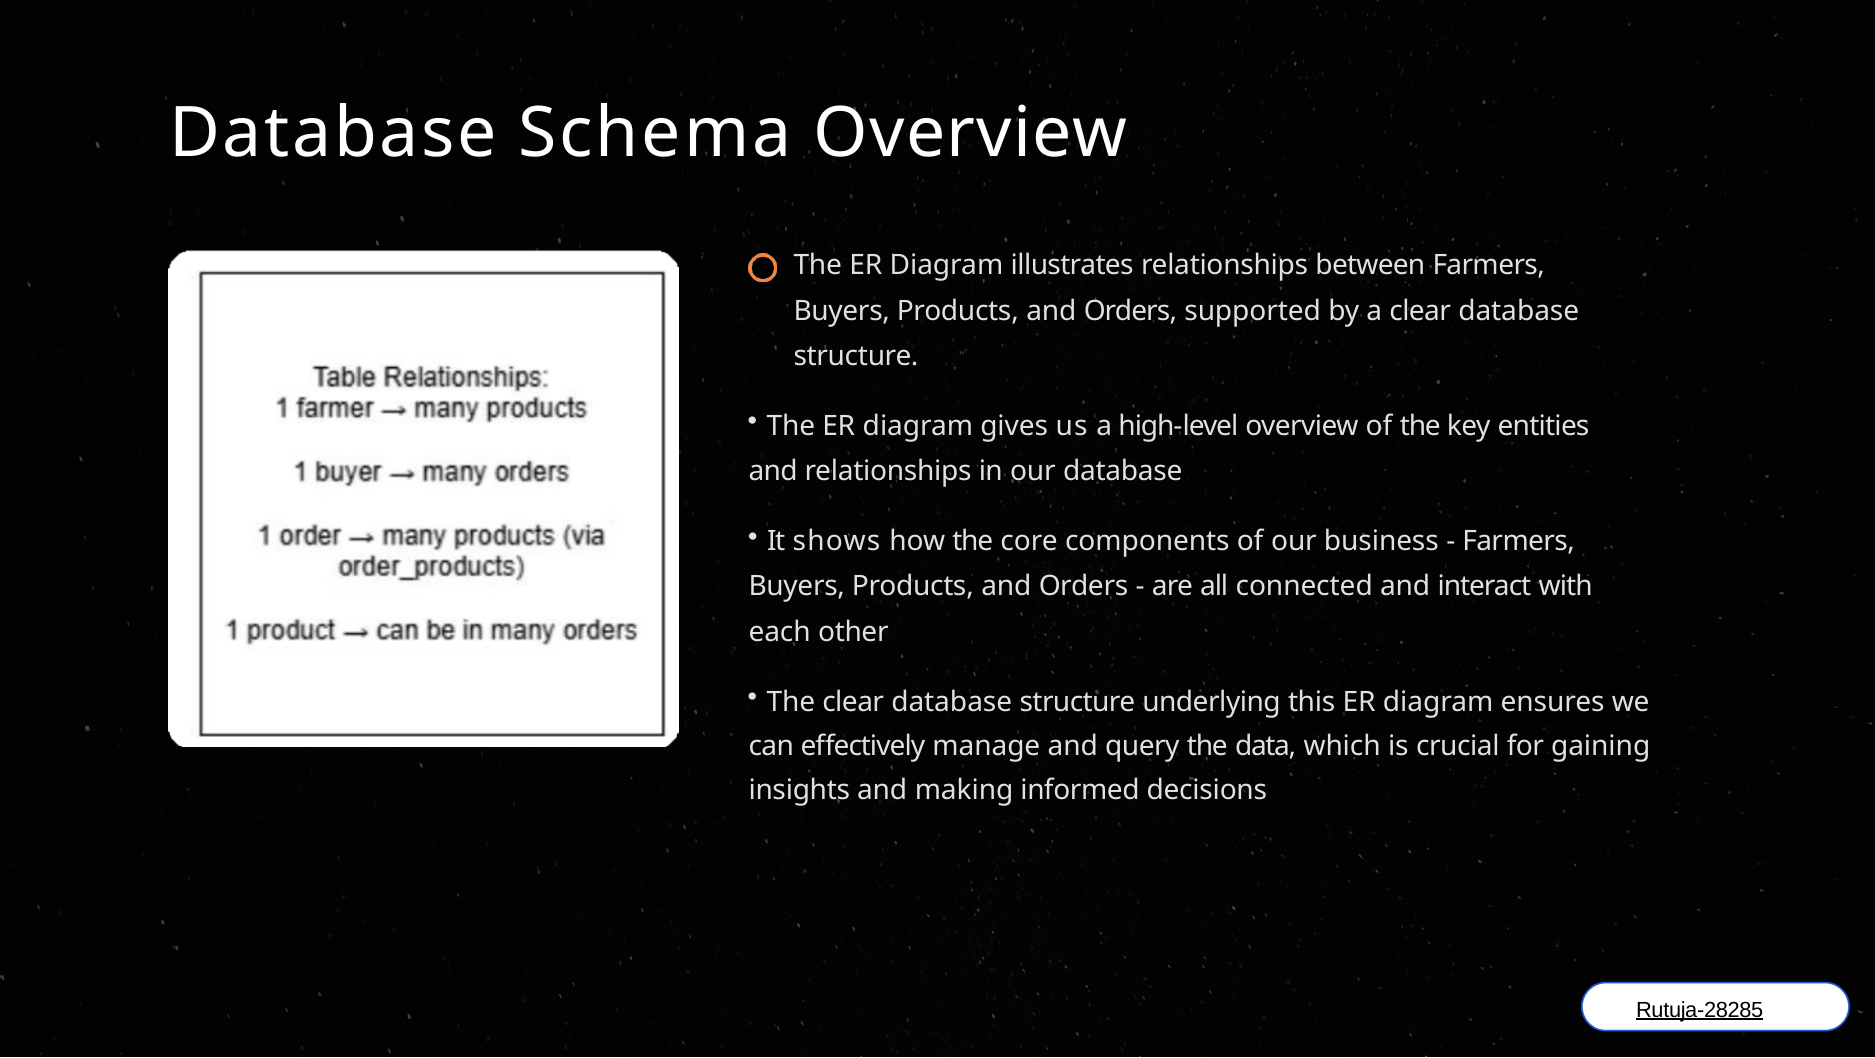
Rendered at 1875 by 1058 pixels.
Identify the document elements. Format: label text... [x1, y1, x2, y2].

picture [0, 0, 1875, 1057]
title Database Schema Overview [147, 64, 1224, 263]
text_box The ER Diagram illustrates relationships between Farmers, Buyers, Products, and Orders, supported by a clear database structure. The ER diagram gives us a high-level overview of the key entities and relationships in our database It shows how the core components of our business - Farmers, Buyers, Products, and Orders - are all connected and interact with each other The clear database structure underlying this ER diagram ensures we can effectively manage and query the data, which is crucial for gaining insights and making informed decisions [746, 233, 1679, 805]
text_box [1571, 971, 1860, 1041]
